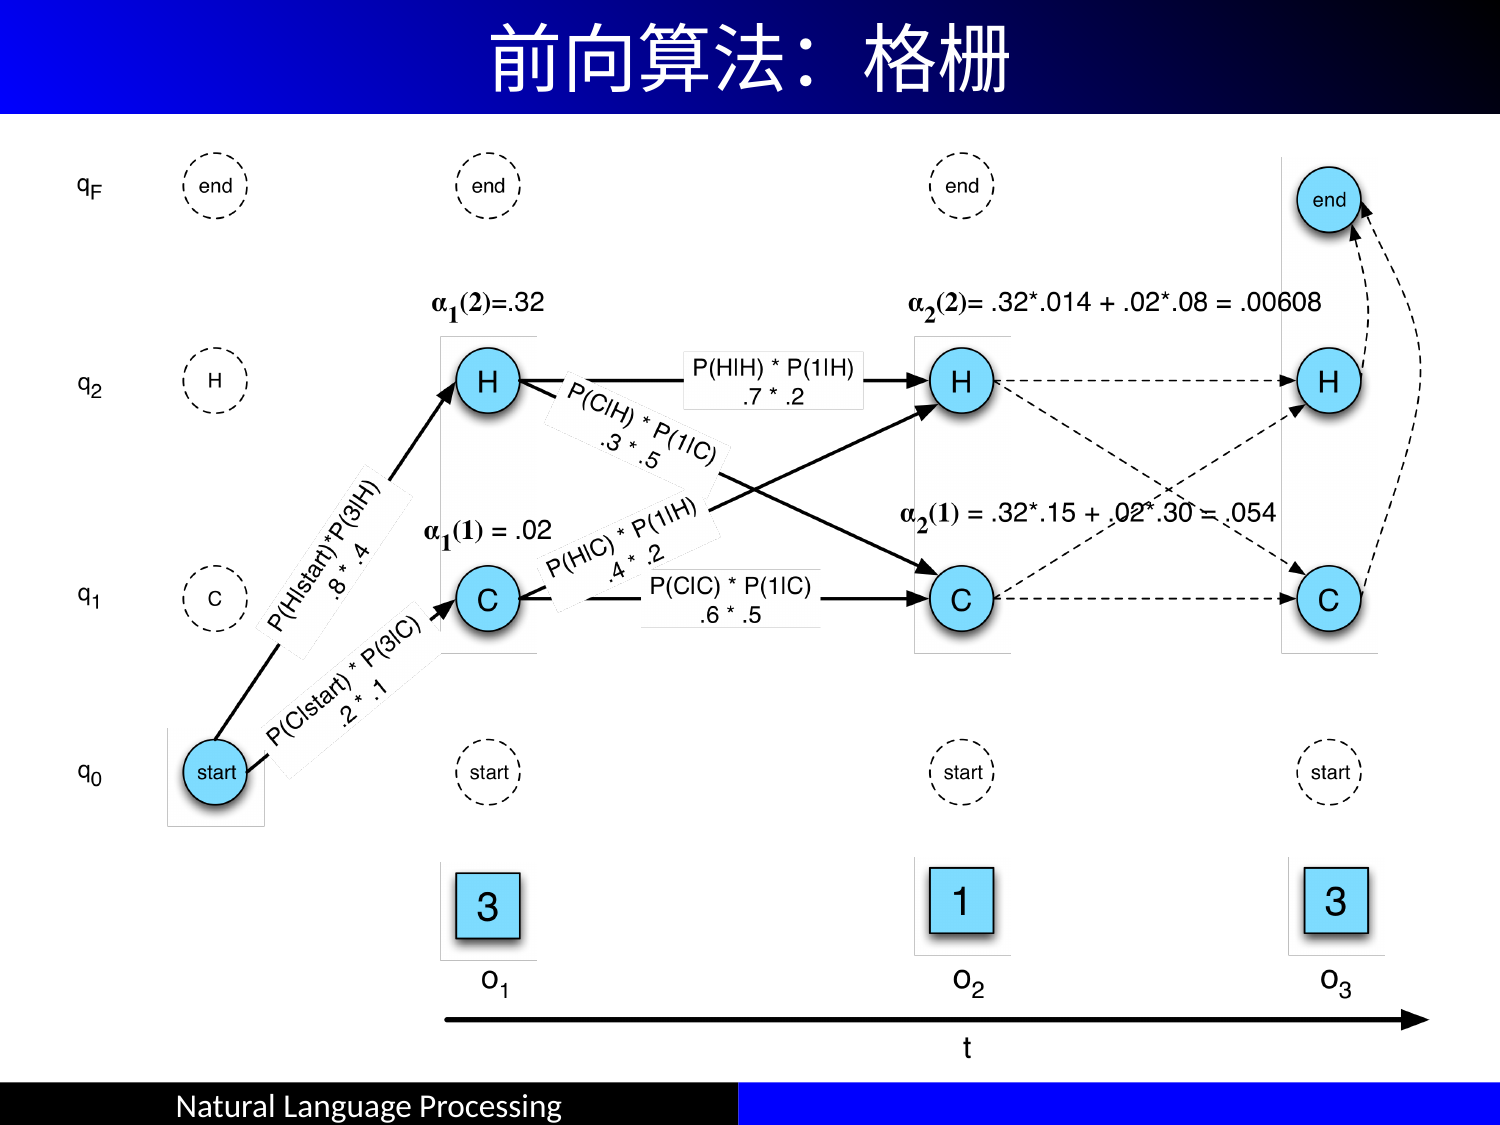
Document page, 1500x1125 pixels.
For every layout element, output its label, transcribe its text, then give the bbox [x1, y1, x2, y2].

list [64, 148, 1466, 1068]
title 前向算法：格栅 [0, 0, 1500, 115]
